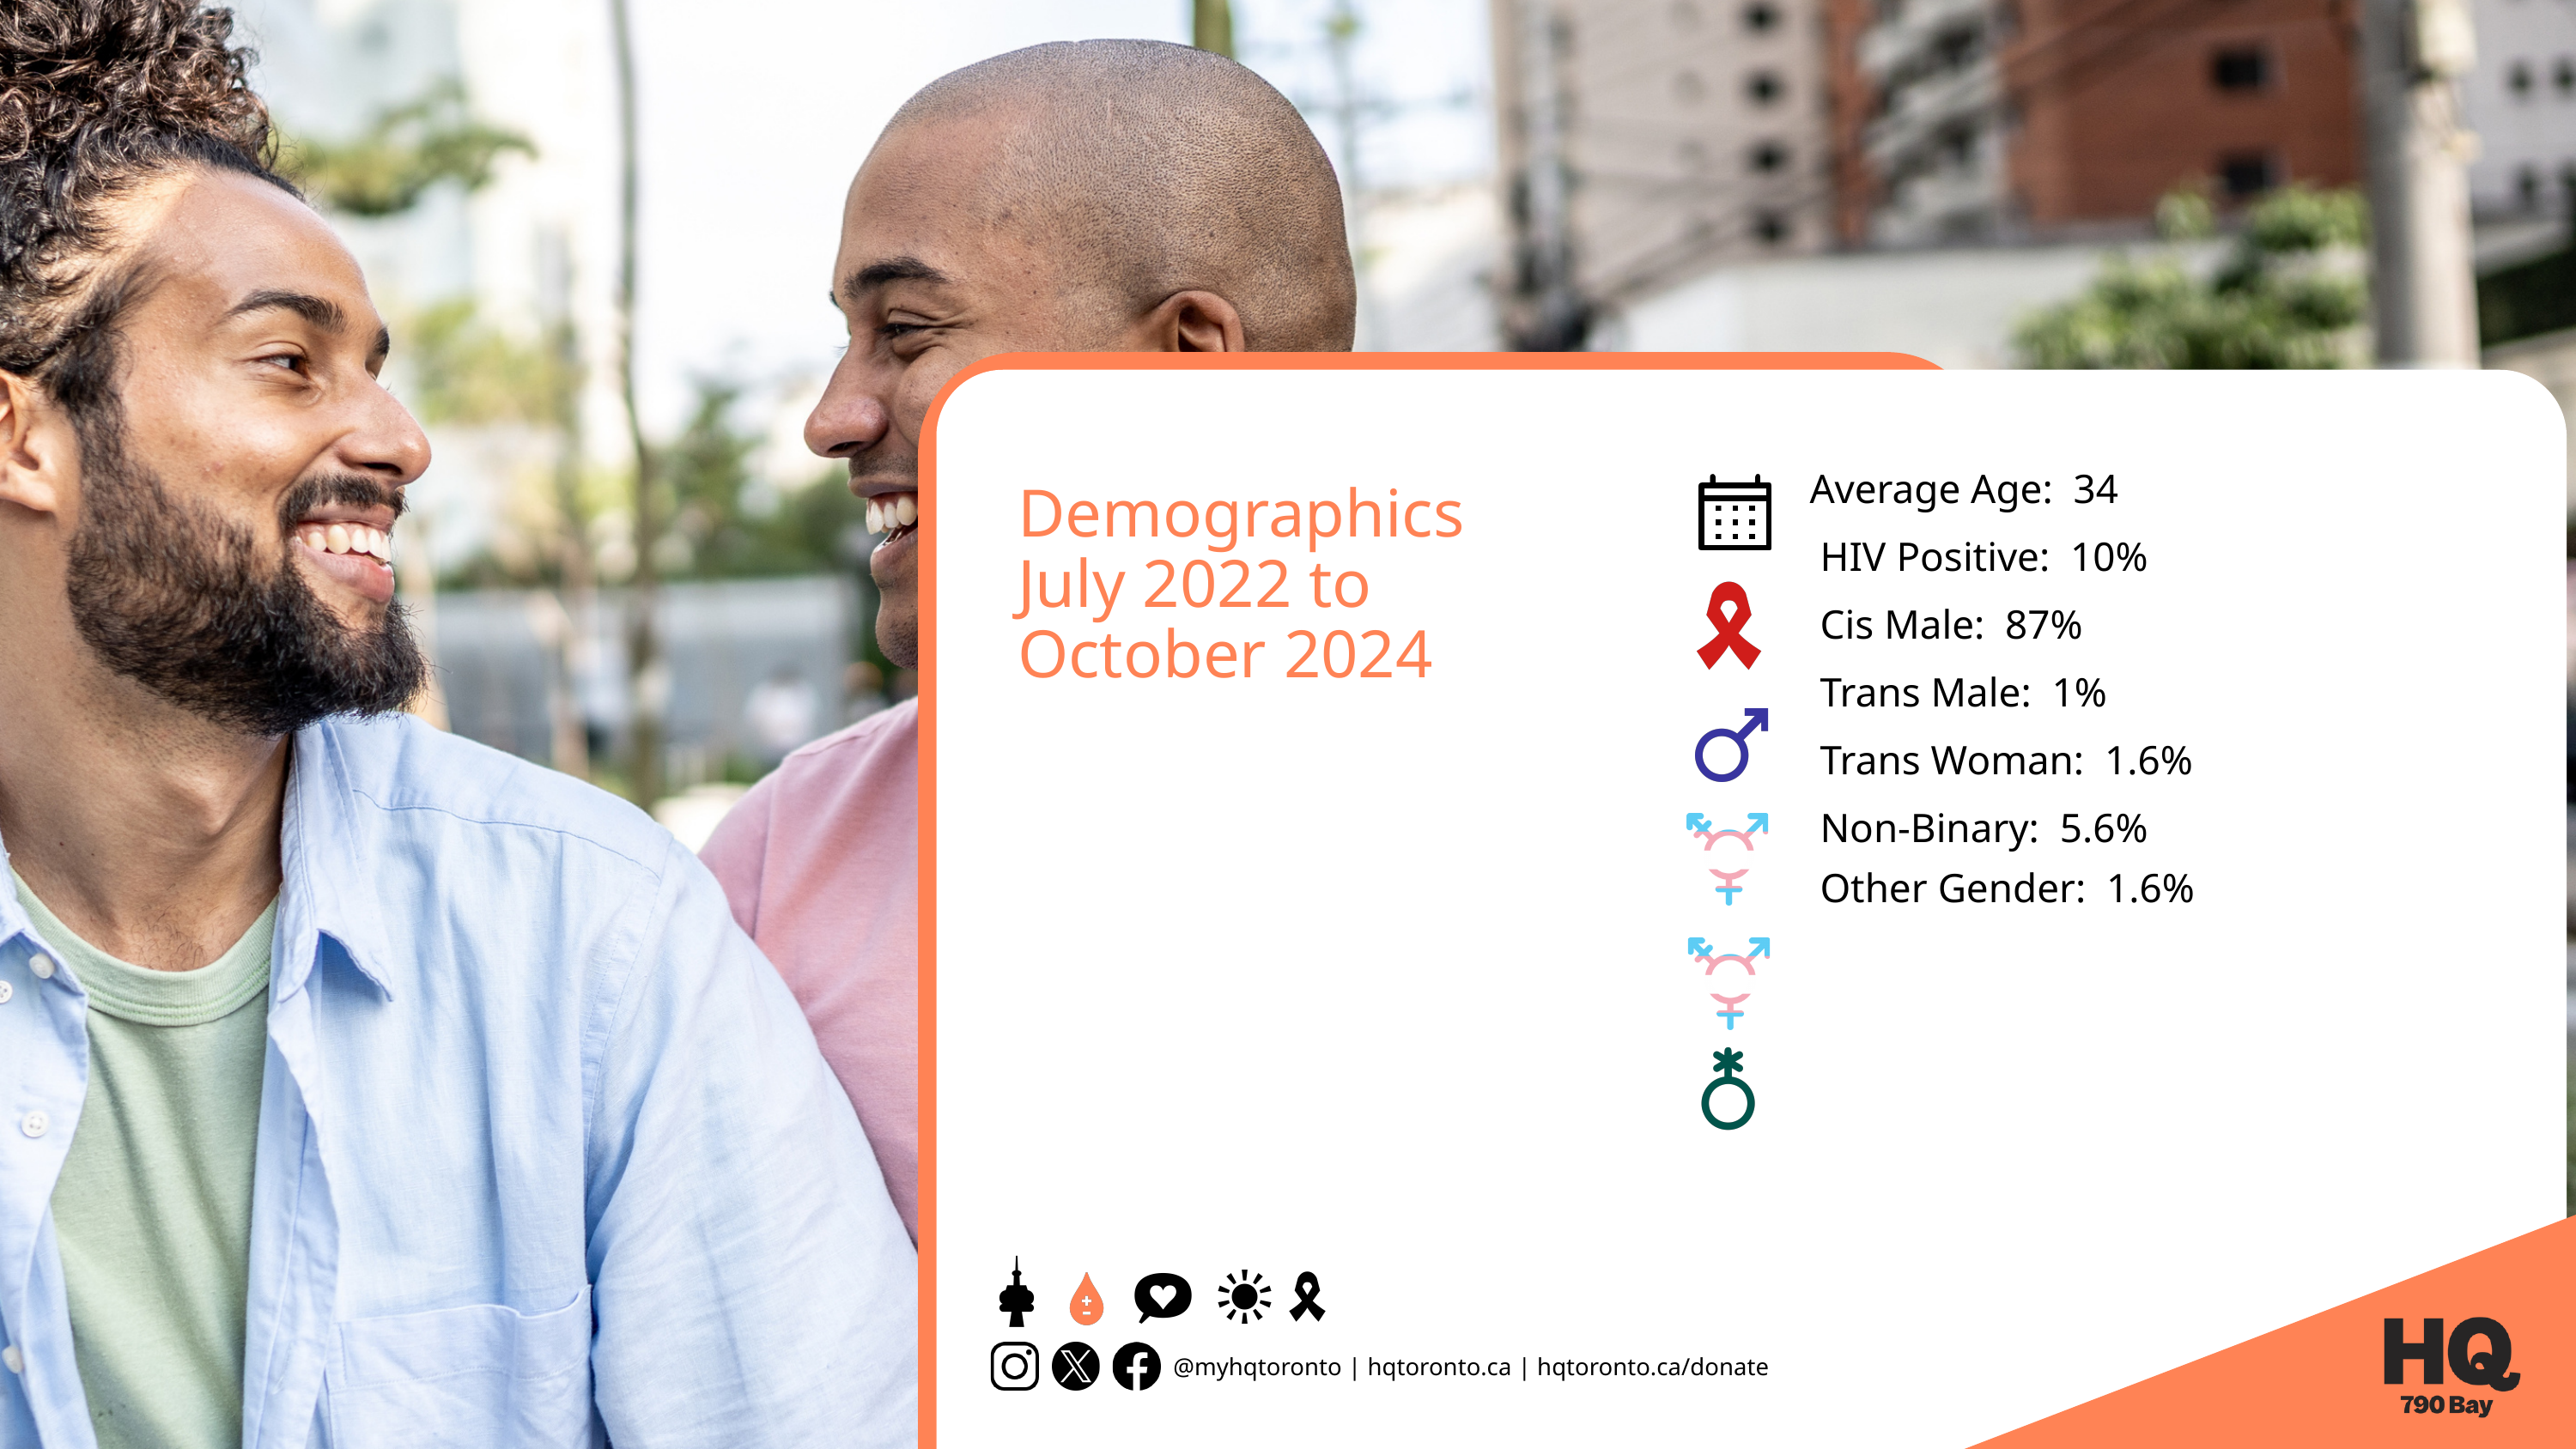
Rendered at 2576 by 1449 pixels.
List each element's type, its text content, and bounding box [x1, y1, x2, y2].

picture [977, 1253, 1204, 1339]
picture [1207, 1259, 1343, 1334]
picture [1686, 813, 1769, 906]
list Demographics July 2022 to October 2024 [1005, 474, 1566, 692]
list Average Age: 34 HIV Positive: 10% Cis Male: 87% Trans Male: 1% Trans Woman: 1.6% Non-Binary: 5.6% Other Gender: 1.6% [1796, 463, 2524, 1216]
picture [0, 0, 2576, 1449]
picture [1695, 708, 1769, 782]
picture [1052, 1342, 1100, 1391]
picture [1666, 563, 1792, 688]
picture [990, 1342, 1039, 1391]
picture [1112, 1342, 1161, 1391]
picture [1697, 1047, 1757, 1138]
picture [1687, 937, 1771, 1030]
picture [2329, 1260, 2567, 1449]
picture [1698, 474, 1771, 550]
